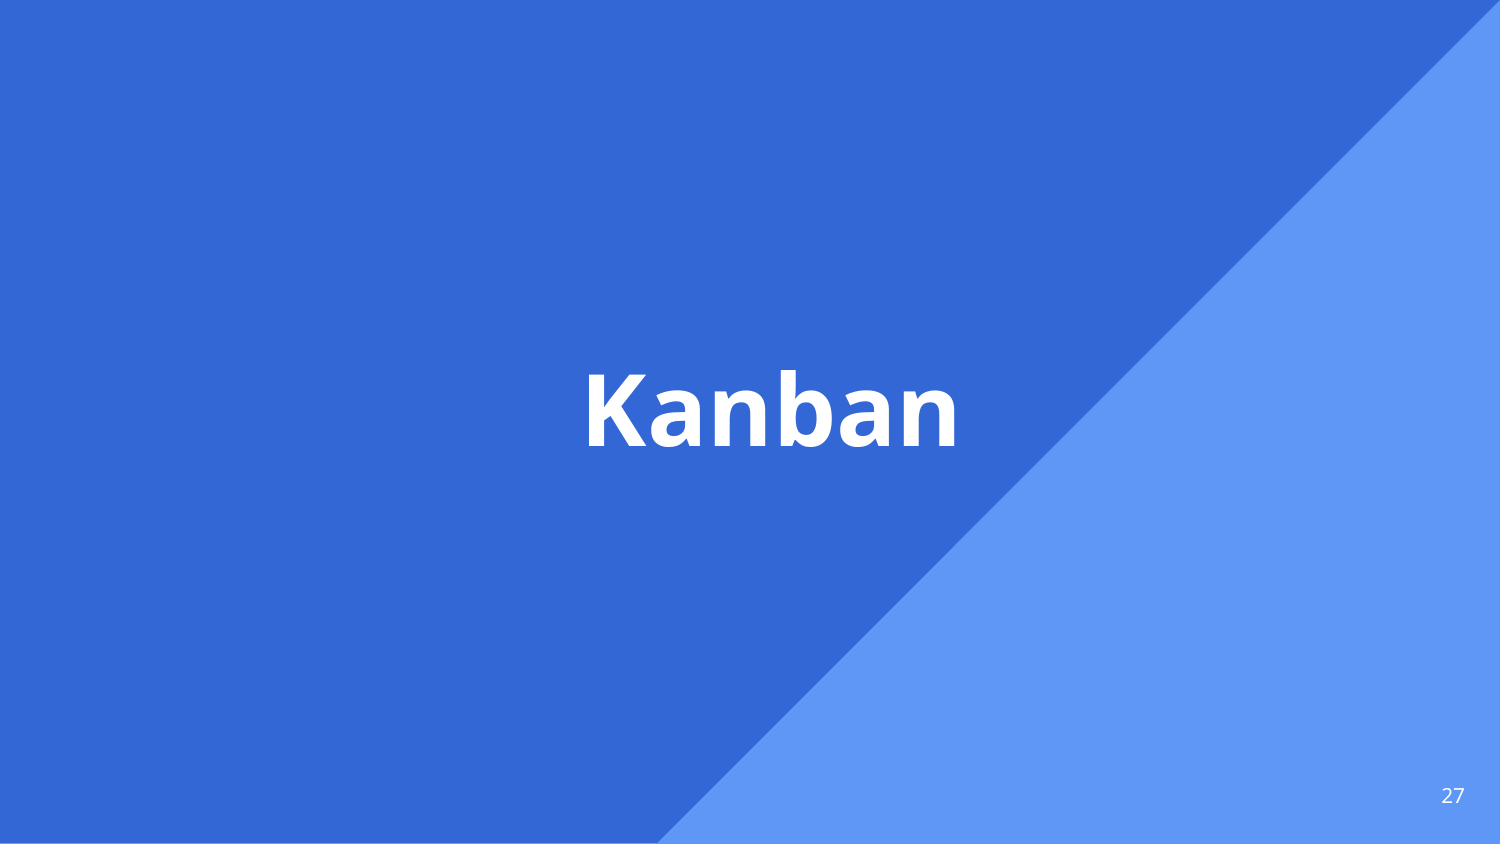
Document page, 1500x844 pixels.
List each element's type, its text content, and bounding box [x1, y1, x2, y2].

slide_number ‹#› [1389, 764, 1480, 830]
title Kanban [115, 164, 1420, 649]
